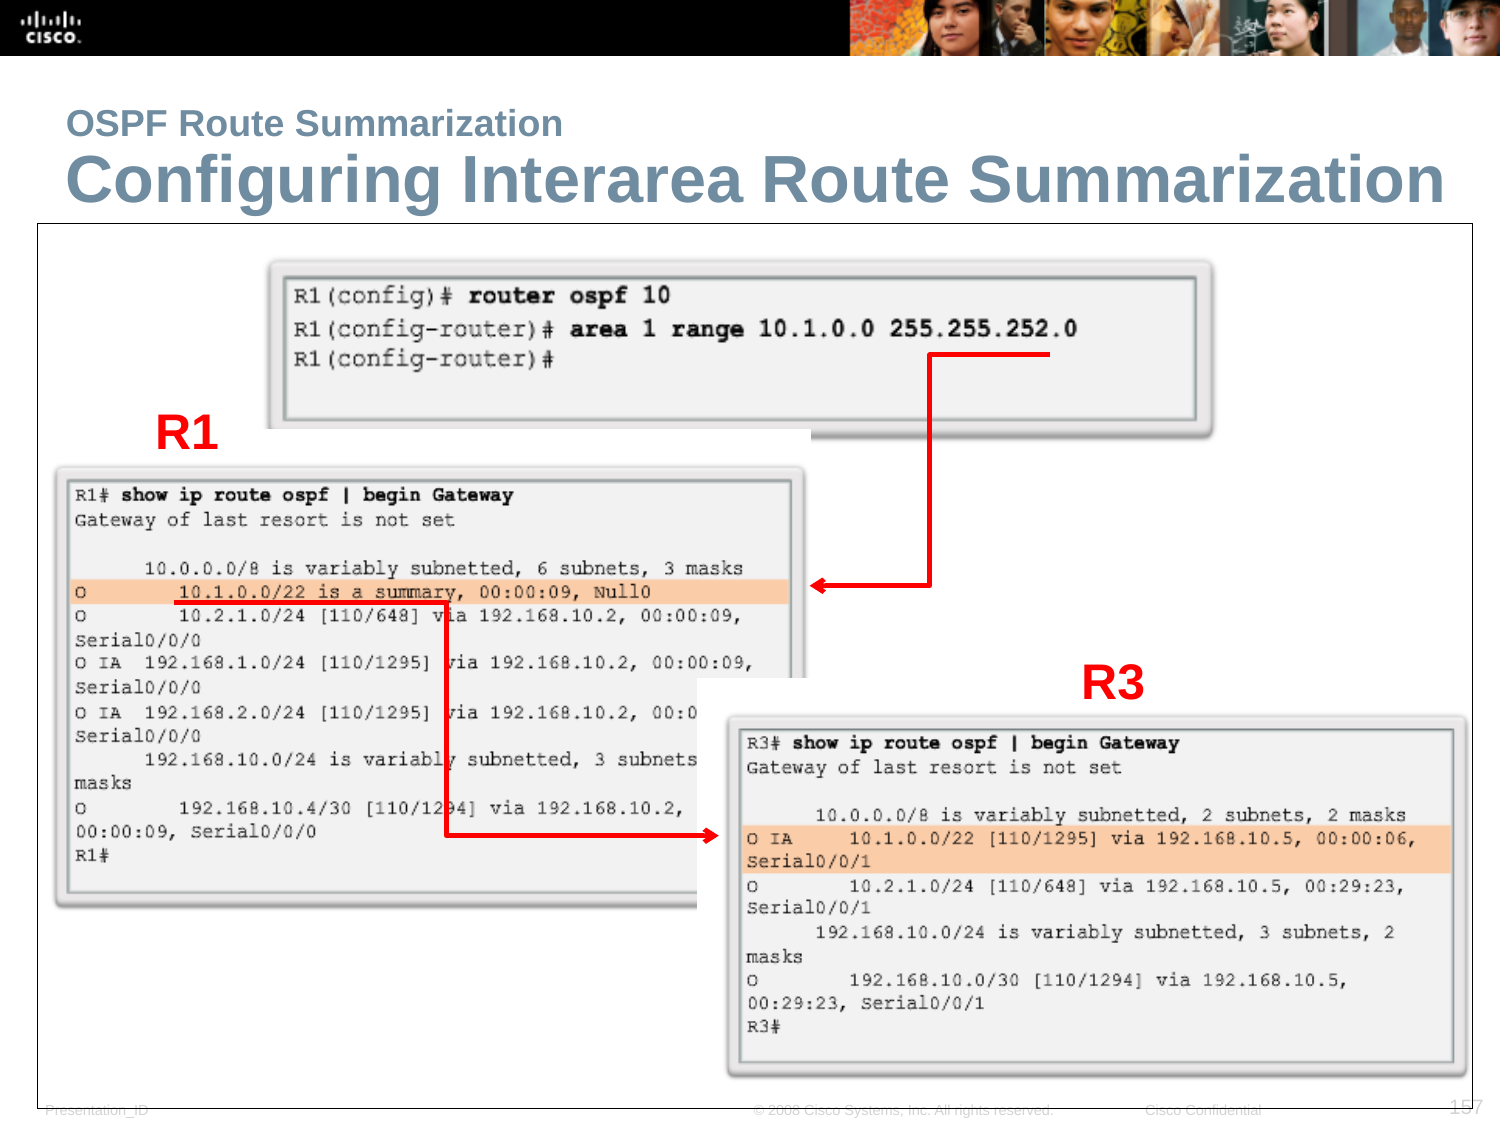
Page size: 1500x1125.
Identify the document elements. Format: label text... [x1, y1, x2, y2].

text_box [816, 223, 1473, 677]
picture [0, 0, 1500, 56]
text_box [37, 935, 1473, 1109]
text_box [37, 223, 219, 427]
title OSPF Route Summarization Configuring Interarea Route Summarization [52, 80, 1484, 224]
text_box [809, 354, 1051, 586]
picture [36, 193, 1473, 1098]
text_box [173, 602, 719, 836]
